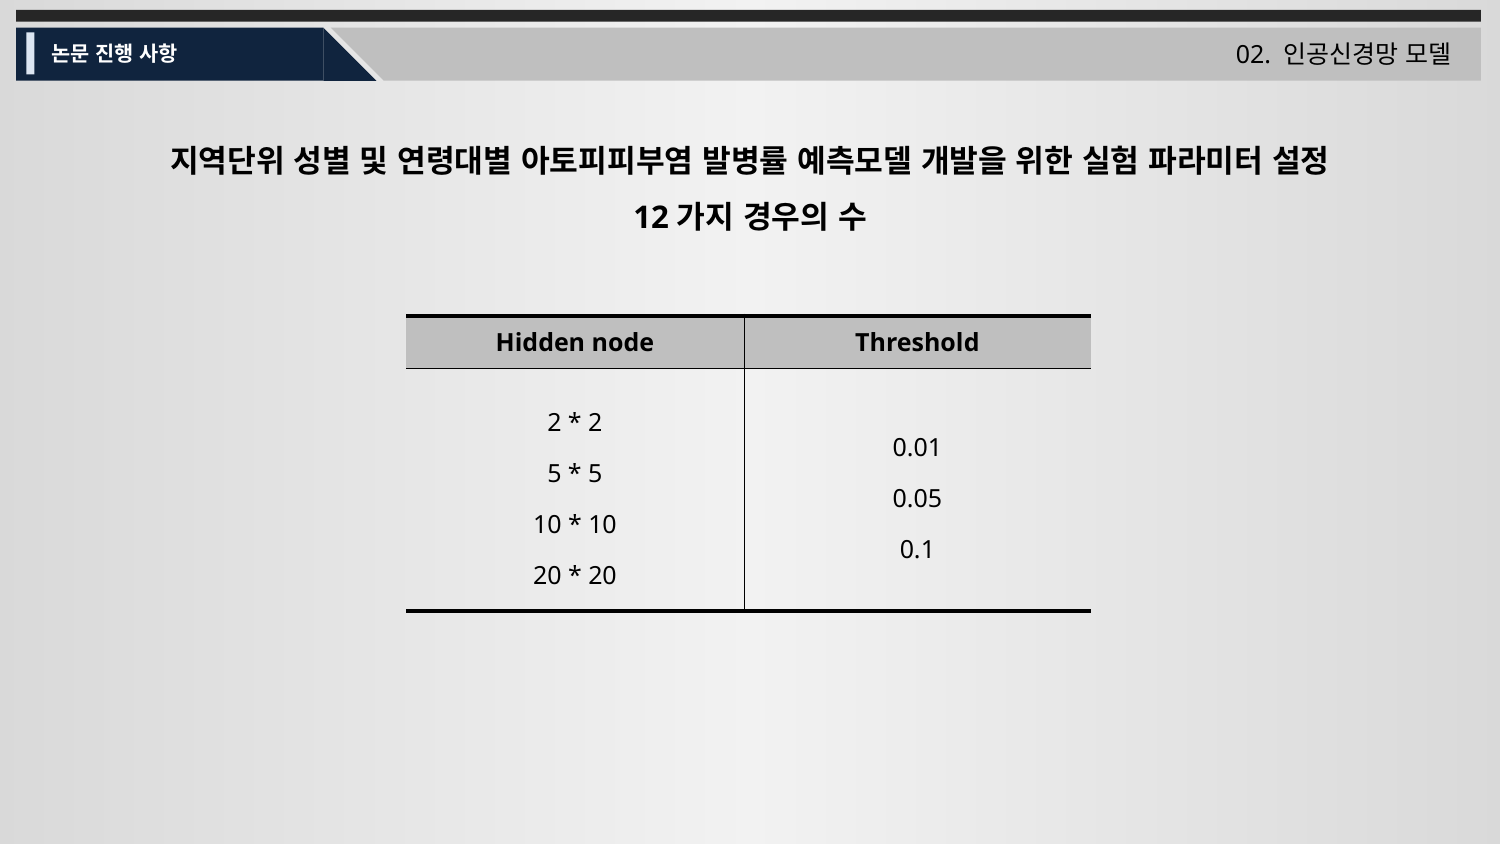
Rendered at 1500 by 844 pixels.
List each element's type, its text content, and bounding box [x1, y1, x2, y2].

table_header Threshold [745, 318, 1091, 368]
text_box 논문 진행 사항 [36, 33, 207, 73]
text_box [14, 8, 1483, 24]
text_box [24, 30, 37, 76]
text_box 지역단위 성별 및 연령대별 아토피피부염 발병률 예측모델 개발을 위한 실험 파라미터 설정 12가지 경우의 수 [41, 114, 1459, 242]
table_cell 0.01 0.05 0.1 [745, 369, 1091, 609]
text_box [321, 25, 328, 83]
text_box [330, 27, 1482, 81]
table_cell 2 * 2 5 * 5 10 * 10 20 * 20 [406, 369, 744, 609]
text_box [14, 26, 321, 83]
table_header Hidden node [406, 318, 744, 368]
